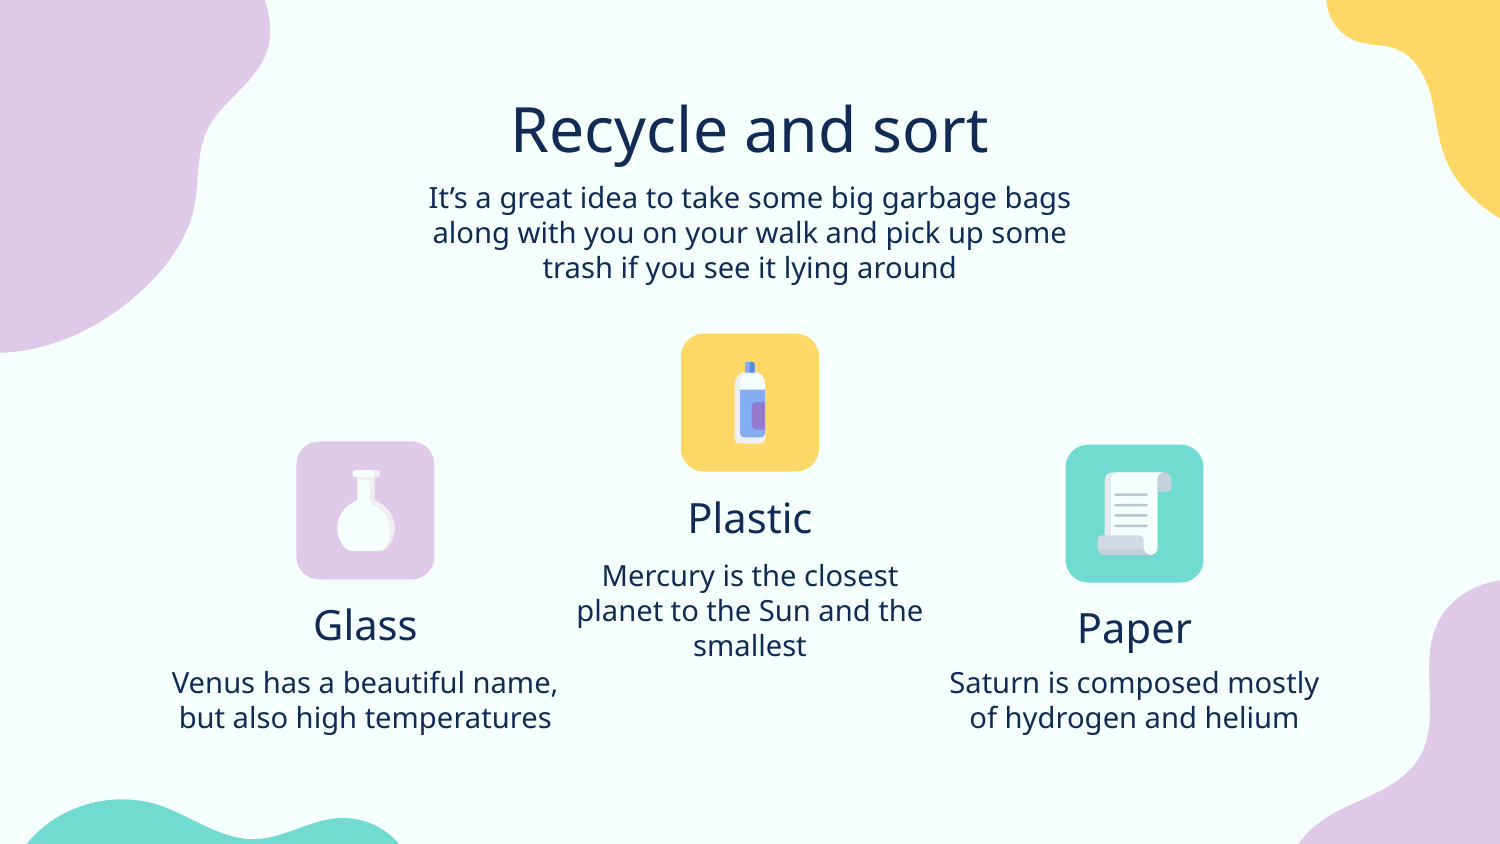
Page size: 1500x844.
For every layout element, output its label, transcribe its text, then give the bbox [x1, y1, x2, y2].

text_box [734, 361, 766, 444]
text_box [330, 469, 397, 552]
text_box It’s a great idea to take some big garbage bags along with you on your walk and pick up some trash if you see it lying around [388, 163, 1112, 280]
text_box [1097, 471, 1172, 556]
title Recycle and sort [159, 74, 1341, 181]
text_box [296, 441, 435, 580]
text_box [680, 333, 819, 472]
subtitle Venus has a beautiful name, but also high temperatures [156, 649, 575, 775]
subtitle Mercury is the closest planet to the Sun and the smallest [540, 542, 959, 667]
subtitle Glass [252, 589, 479, 658]
subtitle Paper [1021, 592, 1248, 661]
subtitle Saturn is composed mostly of hydrogen and helium [925, 649, 1344, 775]
subtitle Plastic [636, 482, 864, 551]
text_box [1065, 444, 1204, 583]
